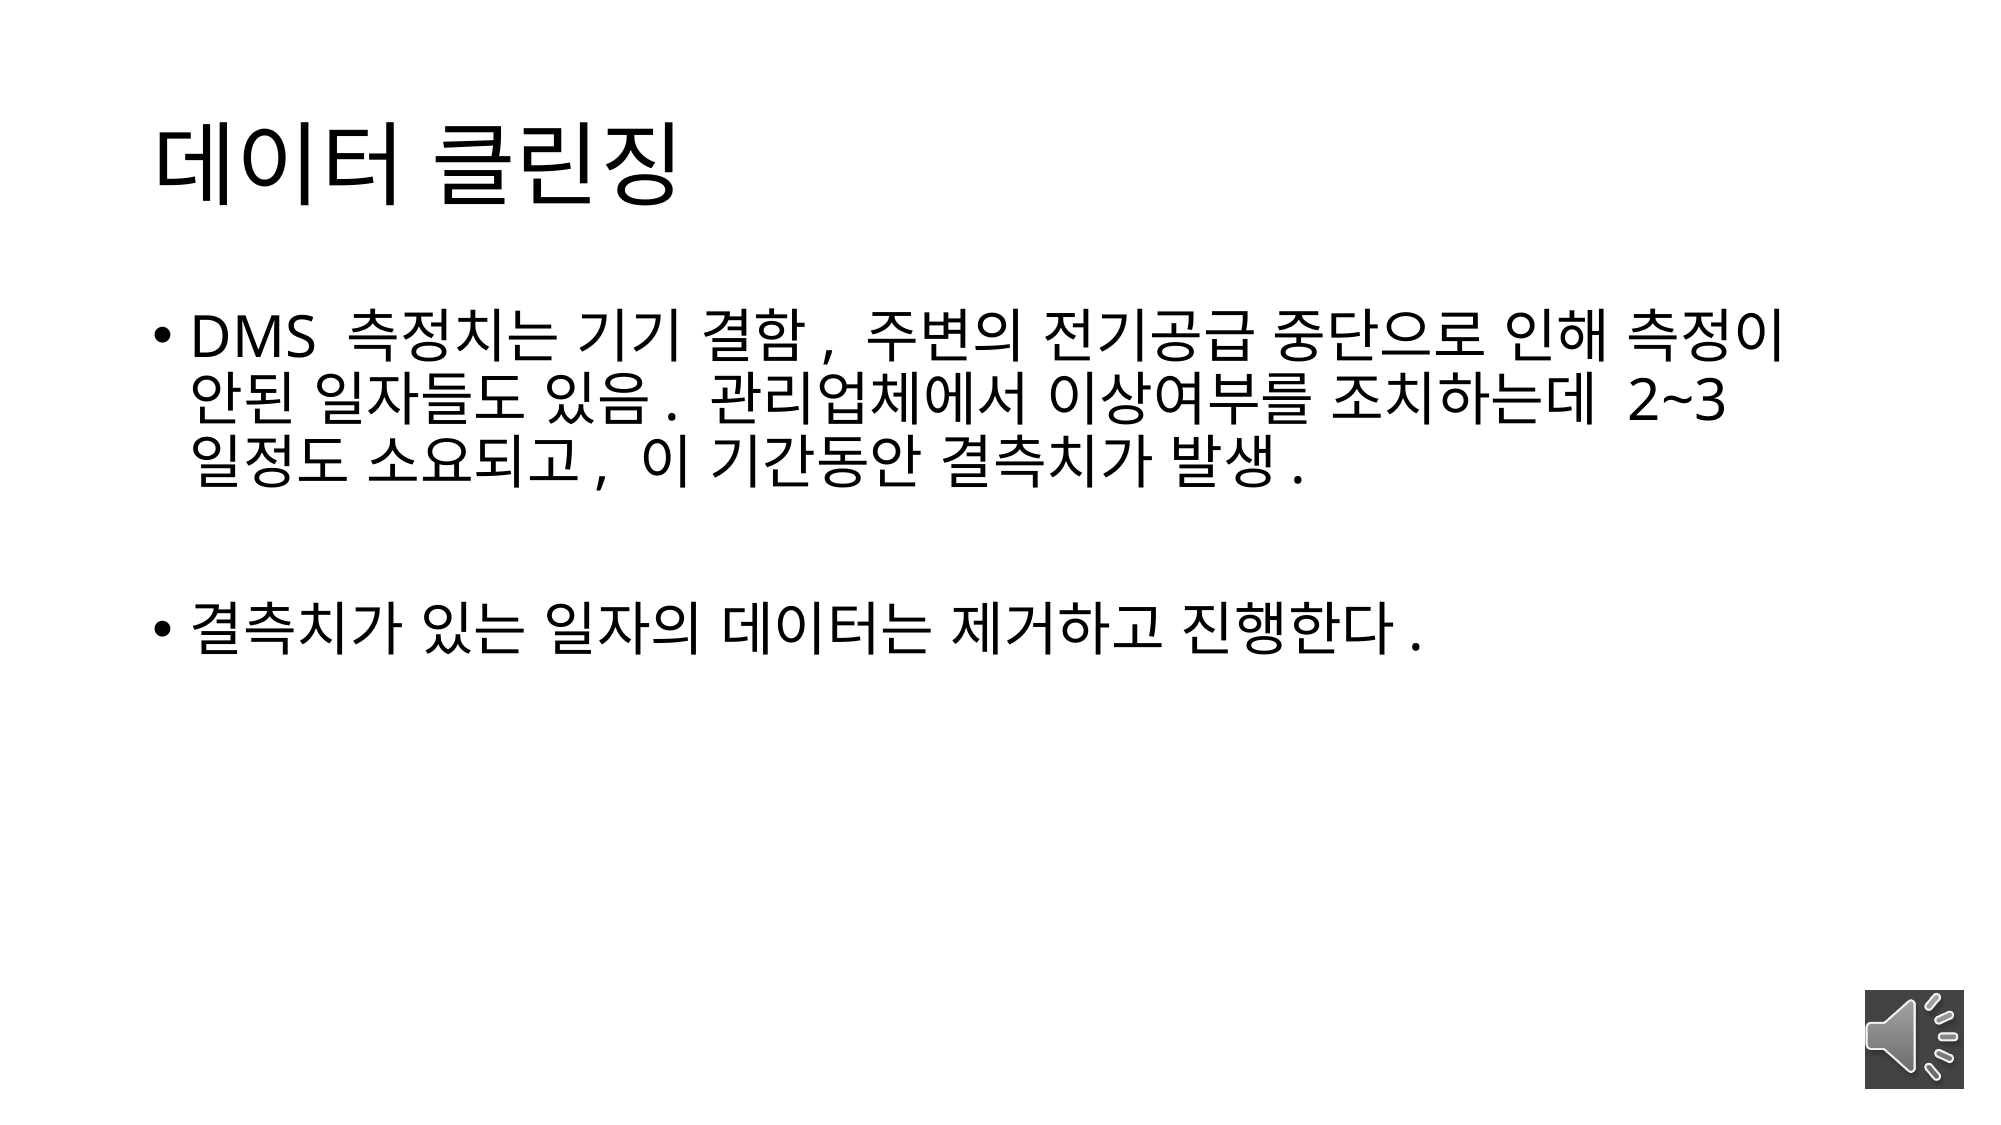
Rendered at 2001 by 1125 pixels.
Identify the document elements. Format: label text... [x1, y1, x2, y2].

title 데이터 클린징 [137, 59, 1863, 278]
list DMS 측정치는 기기 결함, 주변의 전기공급 중단으로 인해 측정이 안된 일자들도 있음. 관리업체에서 이상여부를 조치하는데 2~3일정도 소요되고, 이 기간동안 결측치가 발생. 결측치가 있는 일자의 데이터는 제거하고 진행한다. [137, 299, 1863, 1014]
picture [1864, 989, 1965, 1090]
